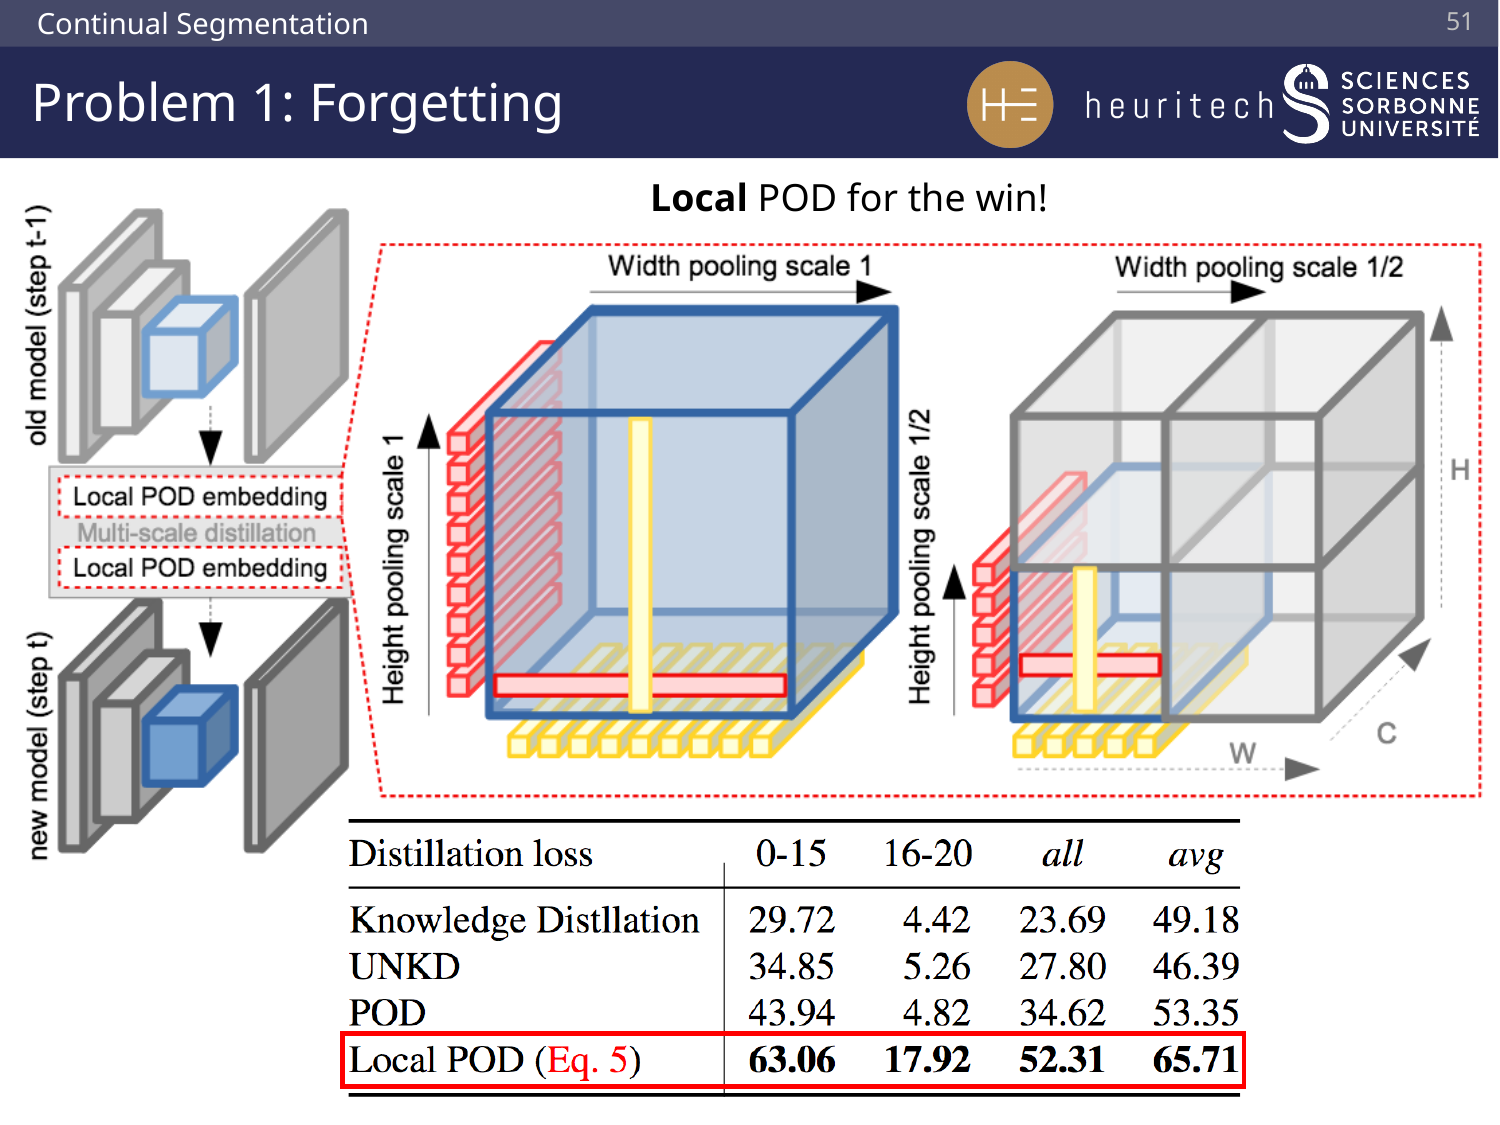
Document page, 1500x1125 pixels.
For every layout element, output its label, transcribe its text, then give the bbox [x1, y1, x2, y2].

slide_number 51 [1411, 0, 1490, 54]
title Problem 1: Forgetting [16, 48, 952, 161]
picture [967, 61, 1281, 148]
text_box Local POD for the win! [635, 166, 1080, 191]
picture [0, 191, 1500, 1103]
list Continual Segmentation [21, 0, 1487, 50]
